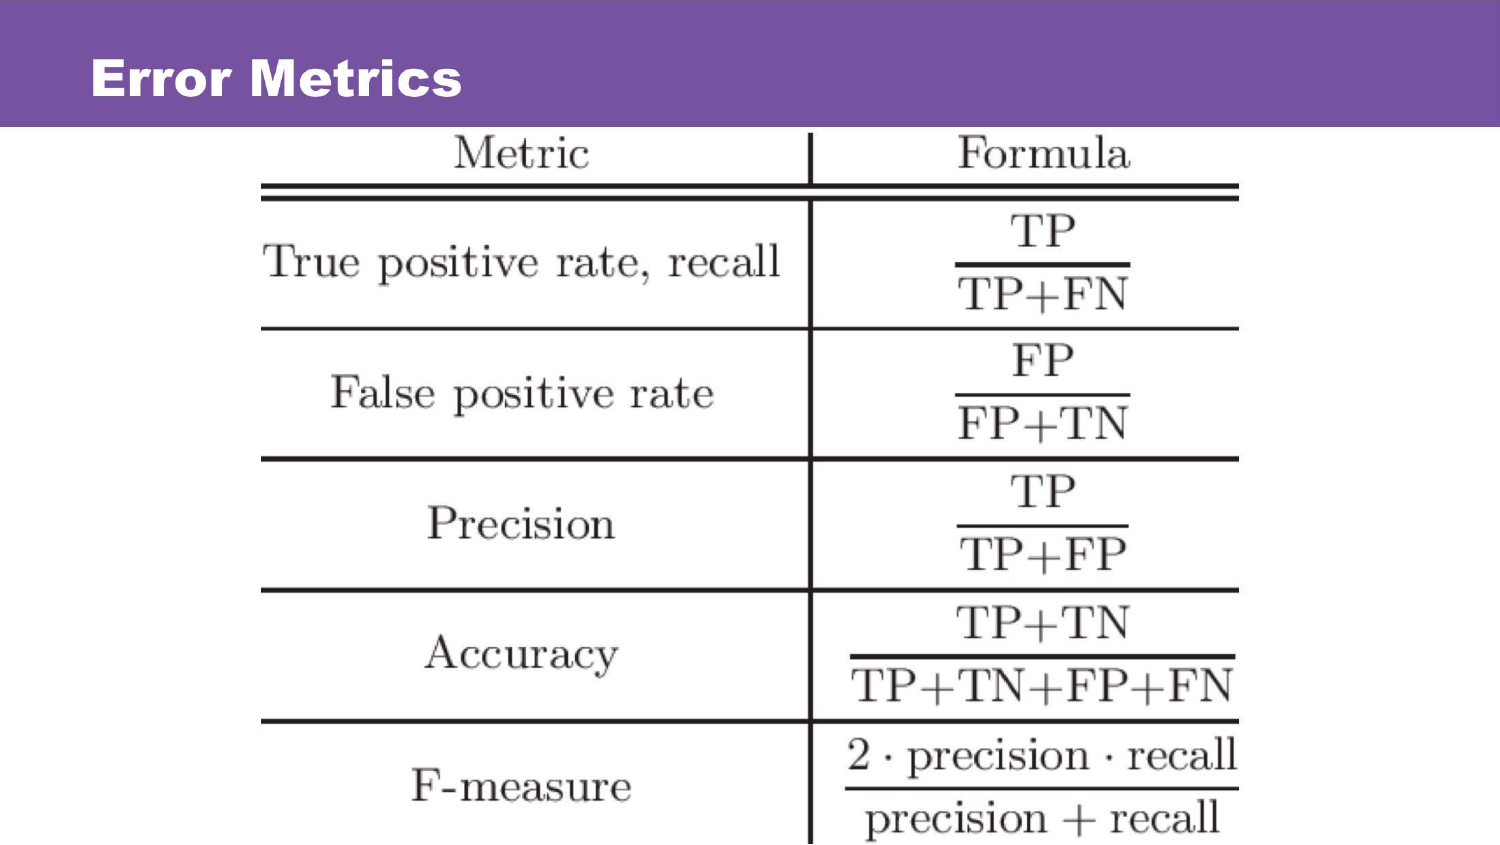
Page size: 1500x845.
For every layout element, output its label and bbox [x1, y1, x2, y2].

text_box [0, 0, 1500, 845]
